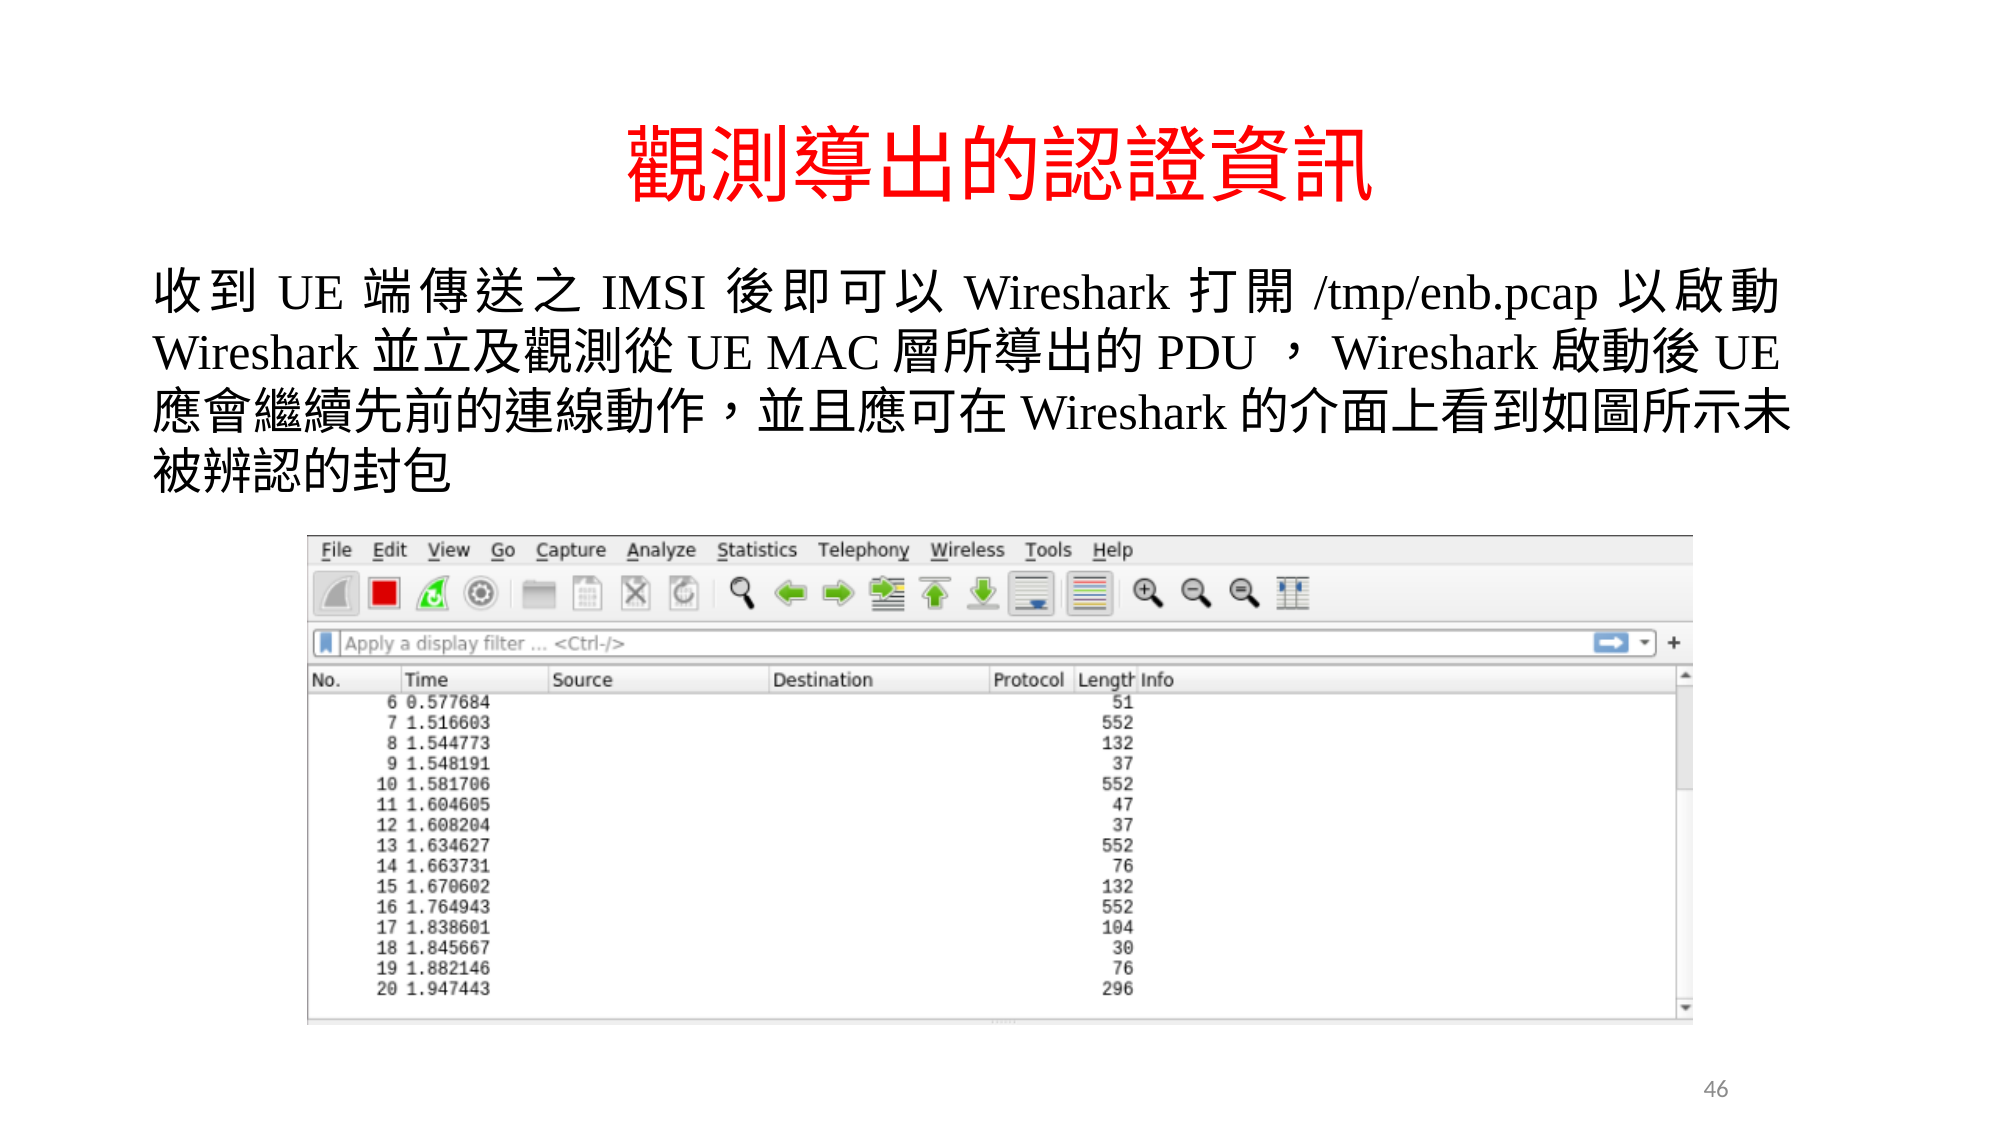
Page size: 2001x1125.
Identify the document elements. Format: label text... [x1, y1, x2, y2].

list 收到UE端傳送之IMSI後即可以Wireshark打開/tmp/enb.pcap以啟動Wireshark並立及觀測從UE MAC層所導出的PDU，Wireshark啟動後UE應會繼續先前的連線動作，並且應可在Wireshark的介面上看到如圖所示未被辨認的封包 [137, 252, 1808, 538]
slide_number 46 [1627, 1057, 1745, 1118]
title 觀測導出的認證資訊 [137, 59, 1863, 278]
picture [307, 535, 1693, 1025]
